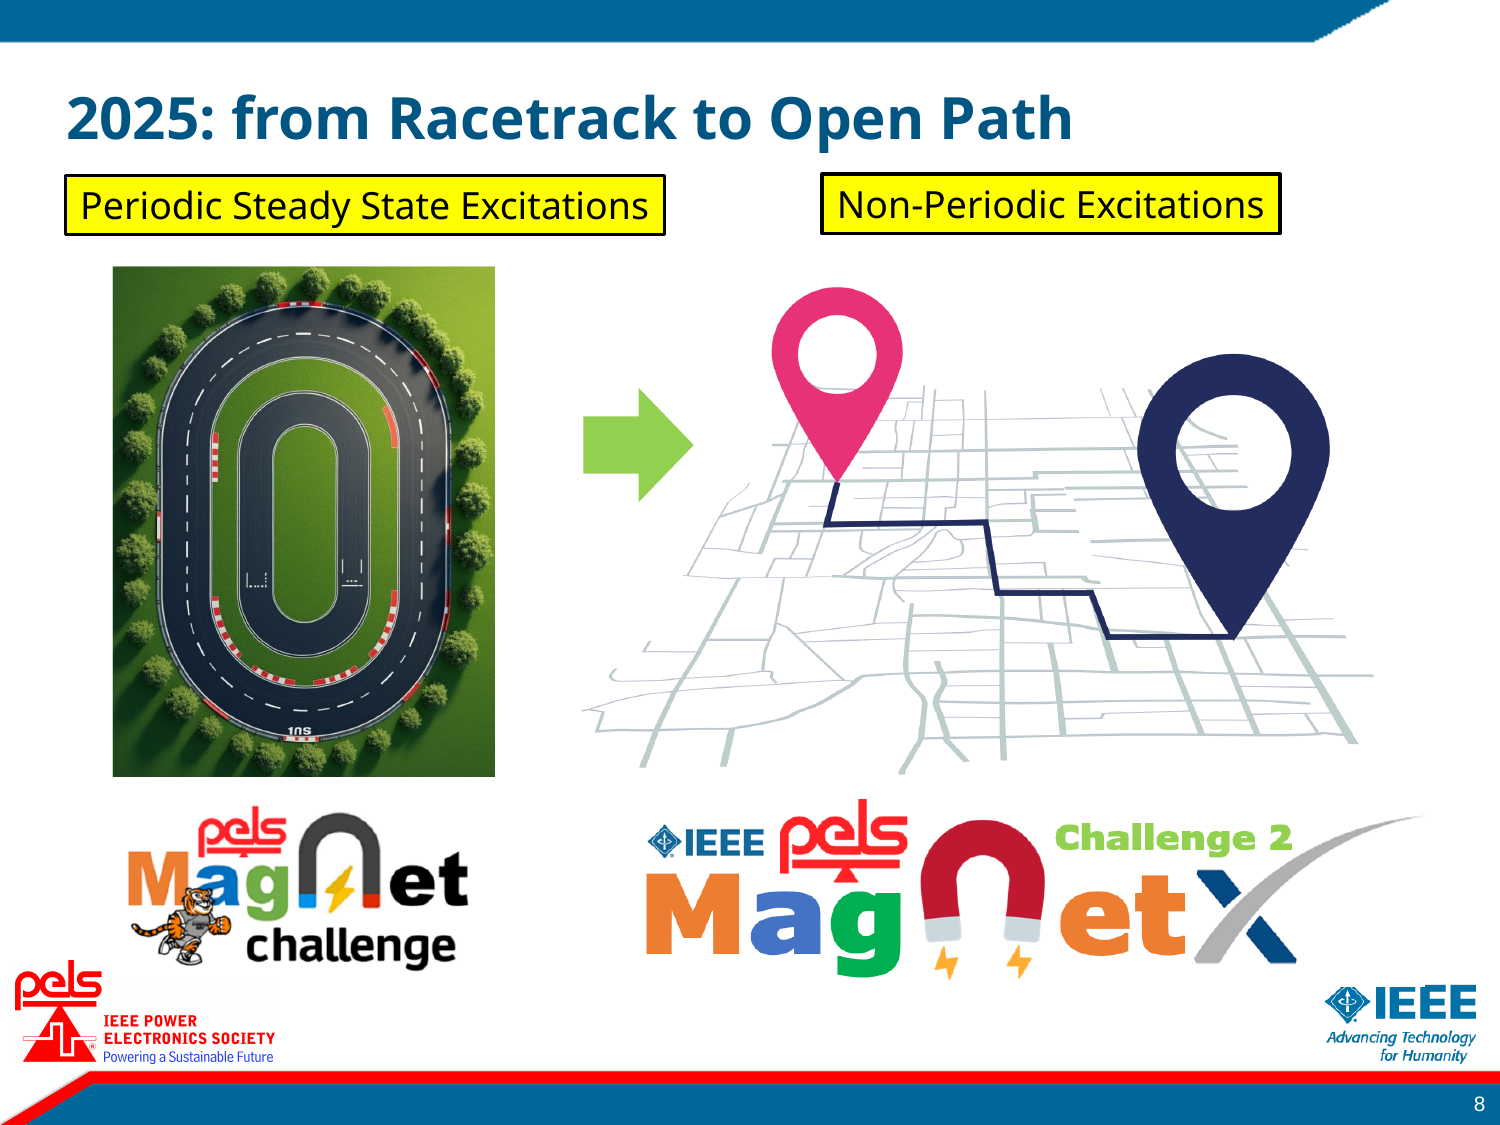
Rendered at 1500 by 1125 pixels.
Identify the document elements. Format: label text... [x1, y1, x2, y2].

title 2025: from Racetrack to Open Path [51, 73, 1444, 225]
slide_number 7 [1387, 1081, 1500, 1125]
picture [0, 0, 1500, 1124]
text_box Non-Periodic Excitations [822, 173, 1281, 234]
text_box Periodic Steady State Excitations [65, 175, 665, 235]
